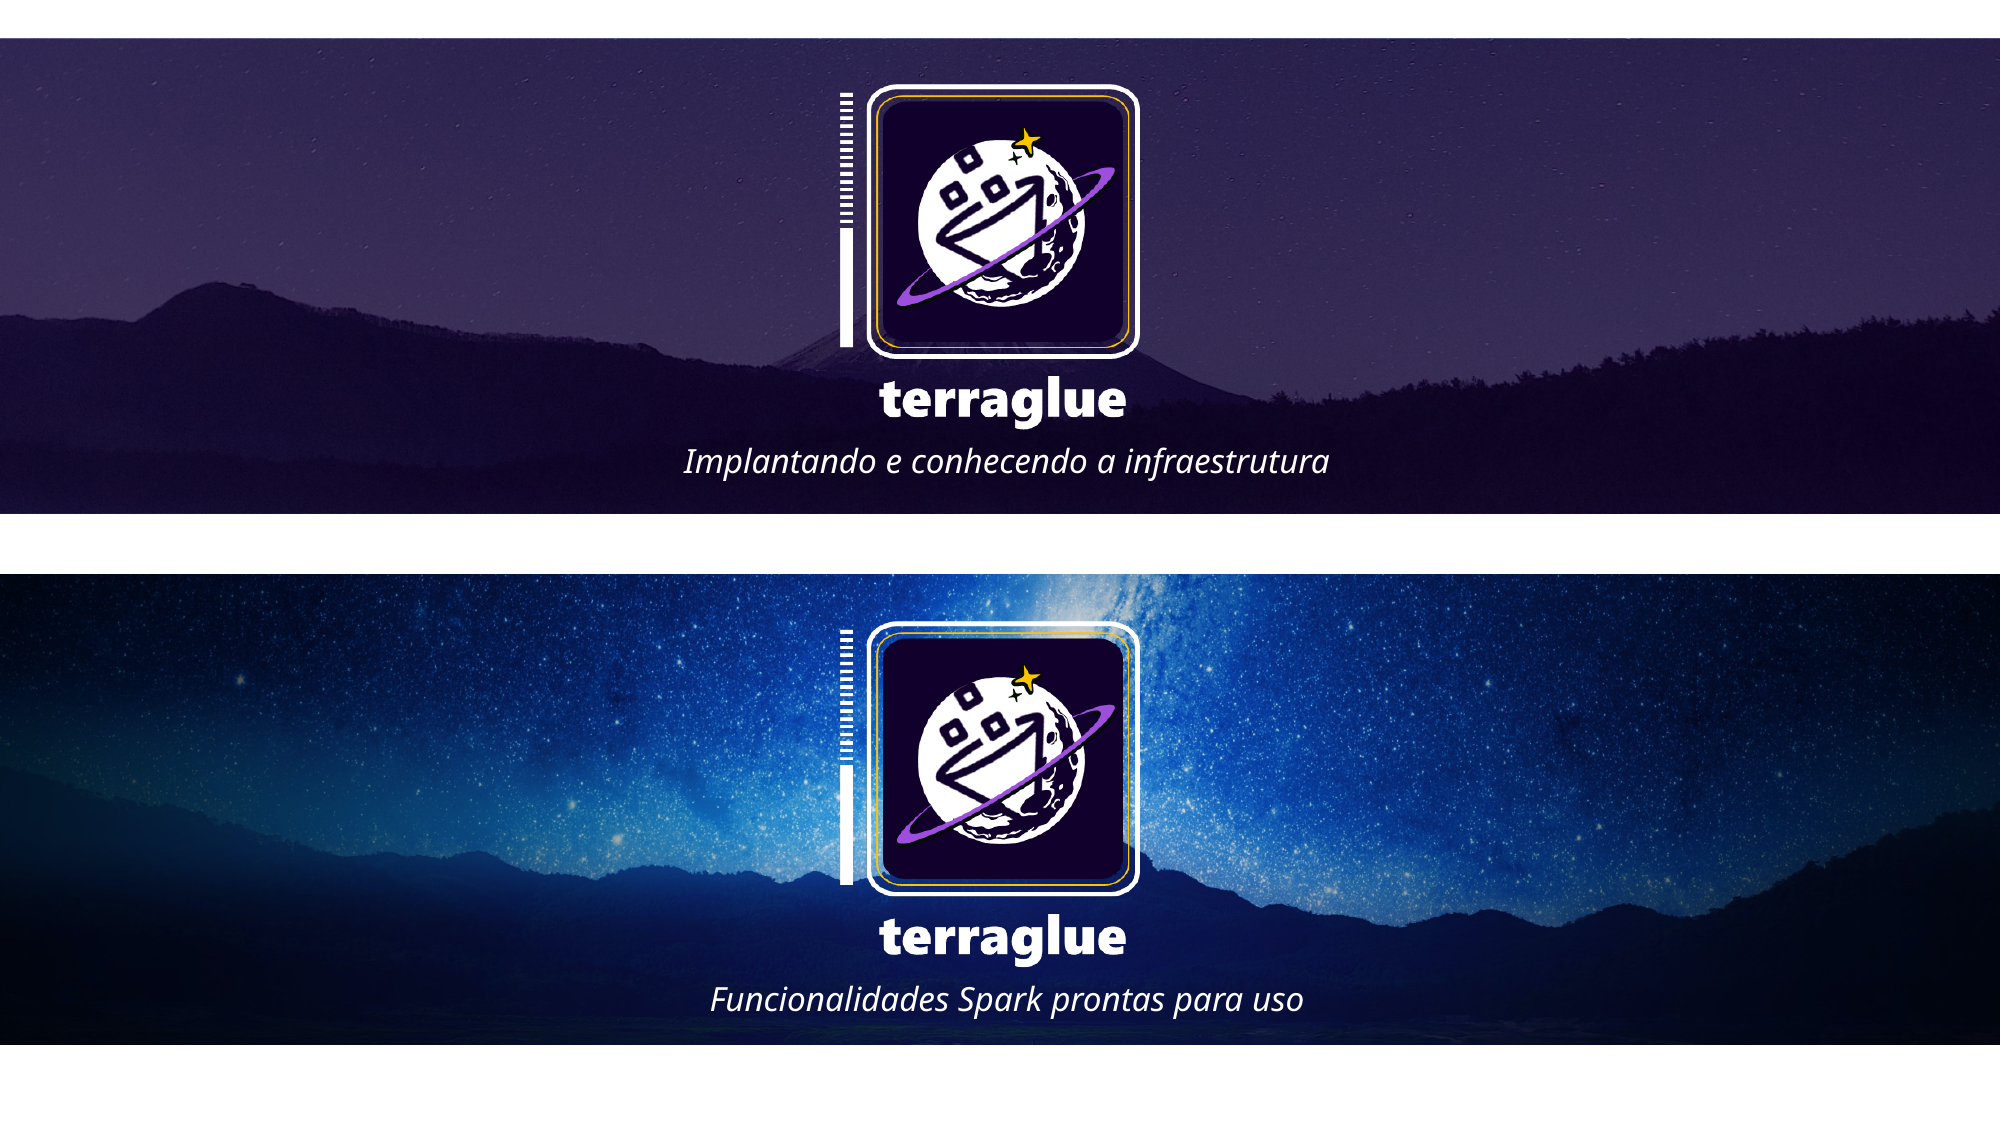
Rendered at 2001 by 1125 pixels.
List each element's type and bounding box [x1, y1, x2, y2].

text_box [0, 38, 2000, 514]
text_box [663, 621, 1352, 1026]
picture [0, 574, 2000, 1045]
